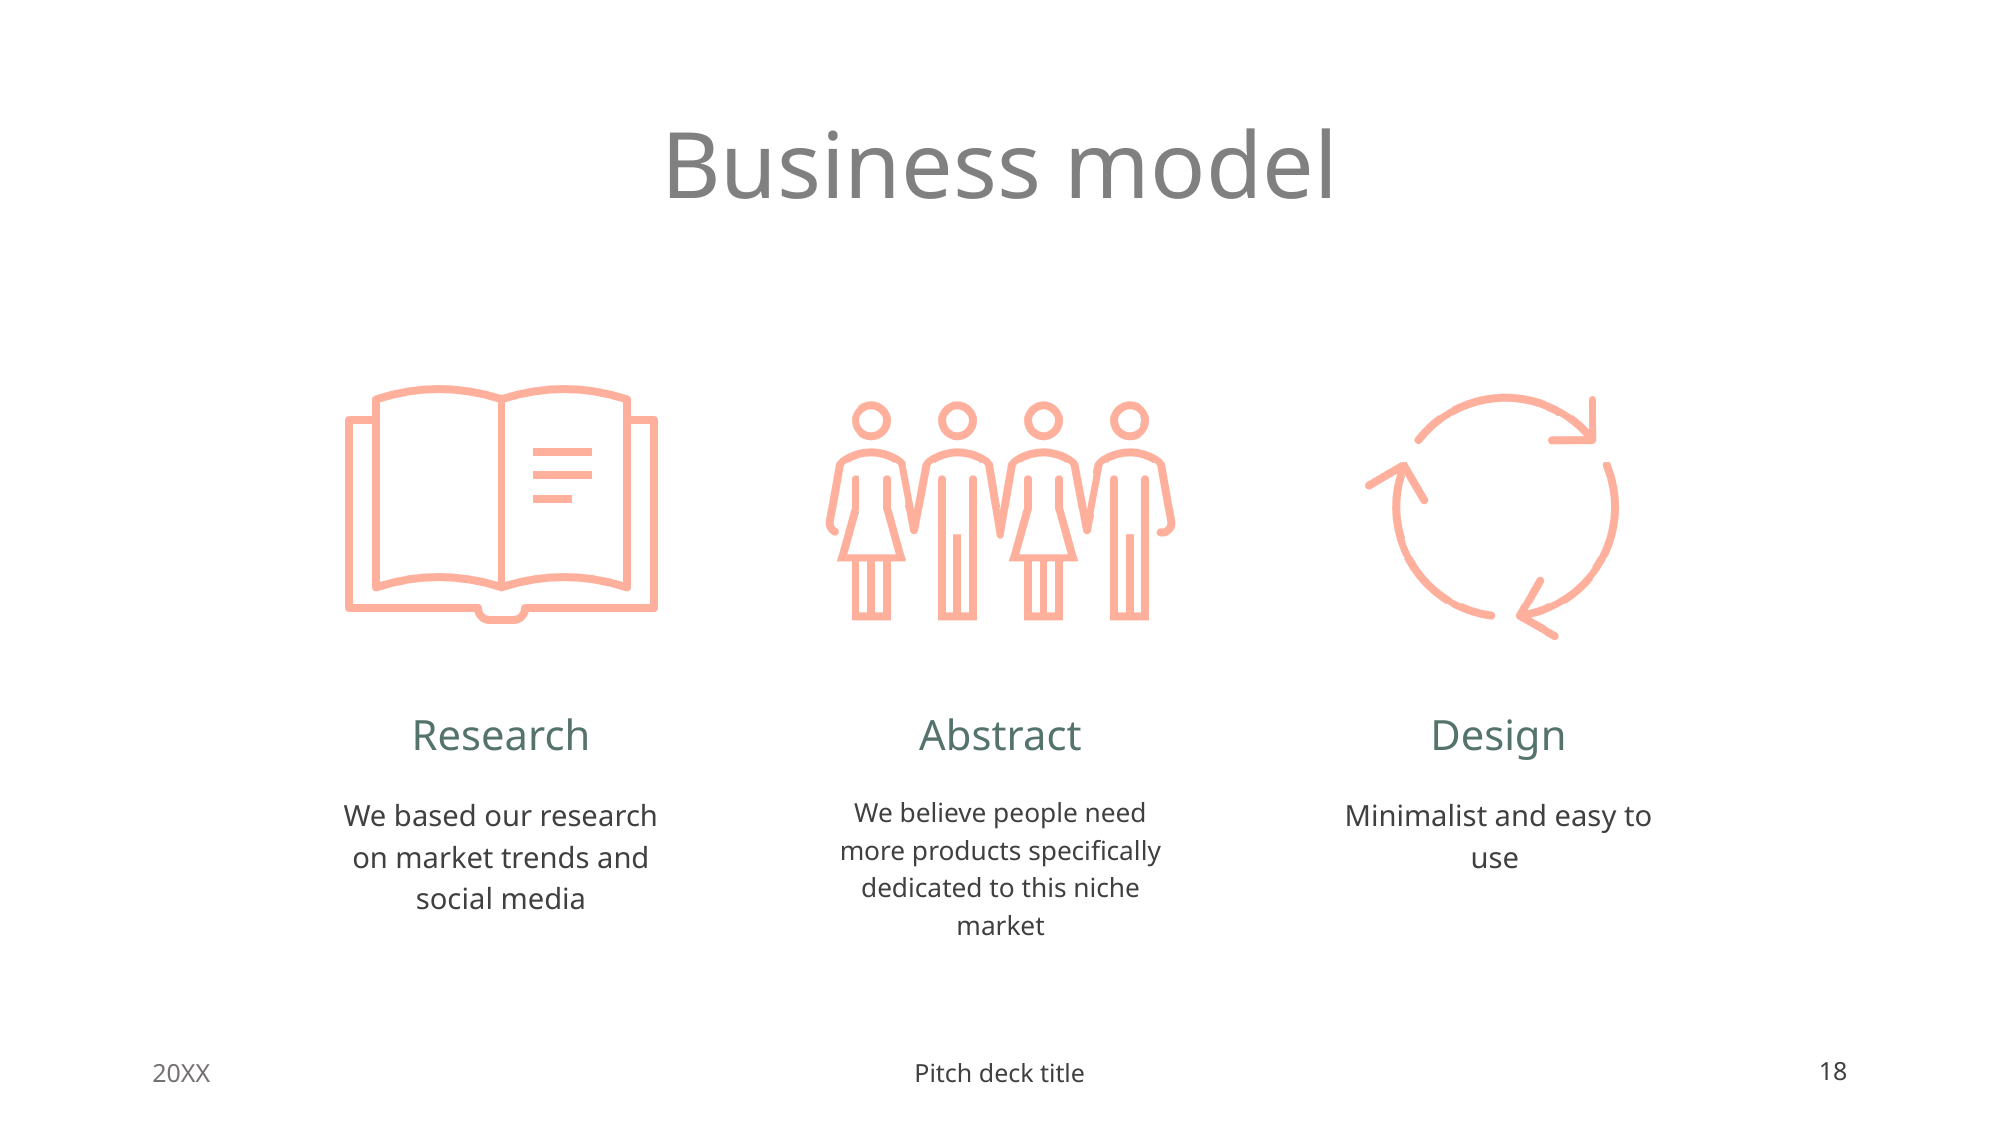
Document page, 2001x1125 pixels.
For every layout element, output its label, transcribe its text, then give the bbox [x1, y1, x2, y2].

list Abstract [813, 707, 1188, 767]
list We based our research on market trends and social media [313, 783, 689, 949]
footer Pitch deck title [662, 1042, 1338, 1103]
slide_number 18 [1412, 1042, 1863, 1103]
list We believe people need more products specifically dedicated to this niche market [813, 783, 1188, 949]
list Research [313, 707, 689, 767]
list Design [1311, 707, 1686, 767]
list Minimalist and easy to use [1311, 783, 1686, 949]
picture [313, 322, 689, 698]
picture [812, 322, 1188, 698]
title Business model [137, 59, 1863, 278]
slide_number 20XX [137, 1042, 588, 1103]
picture [1311, 322, 1687, 698]
